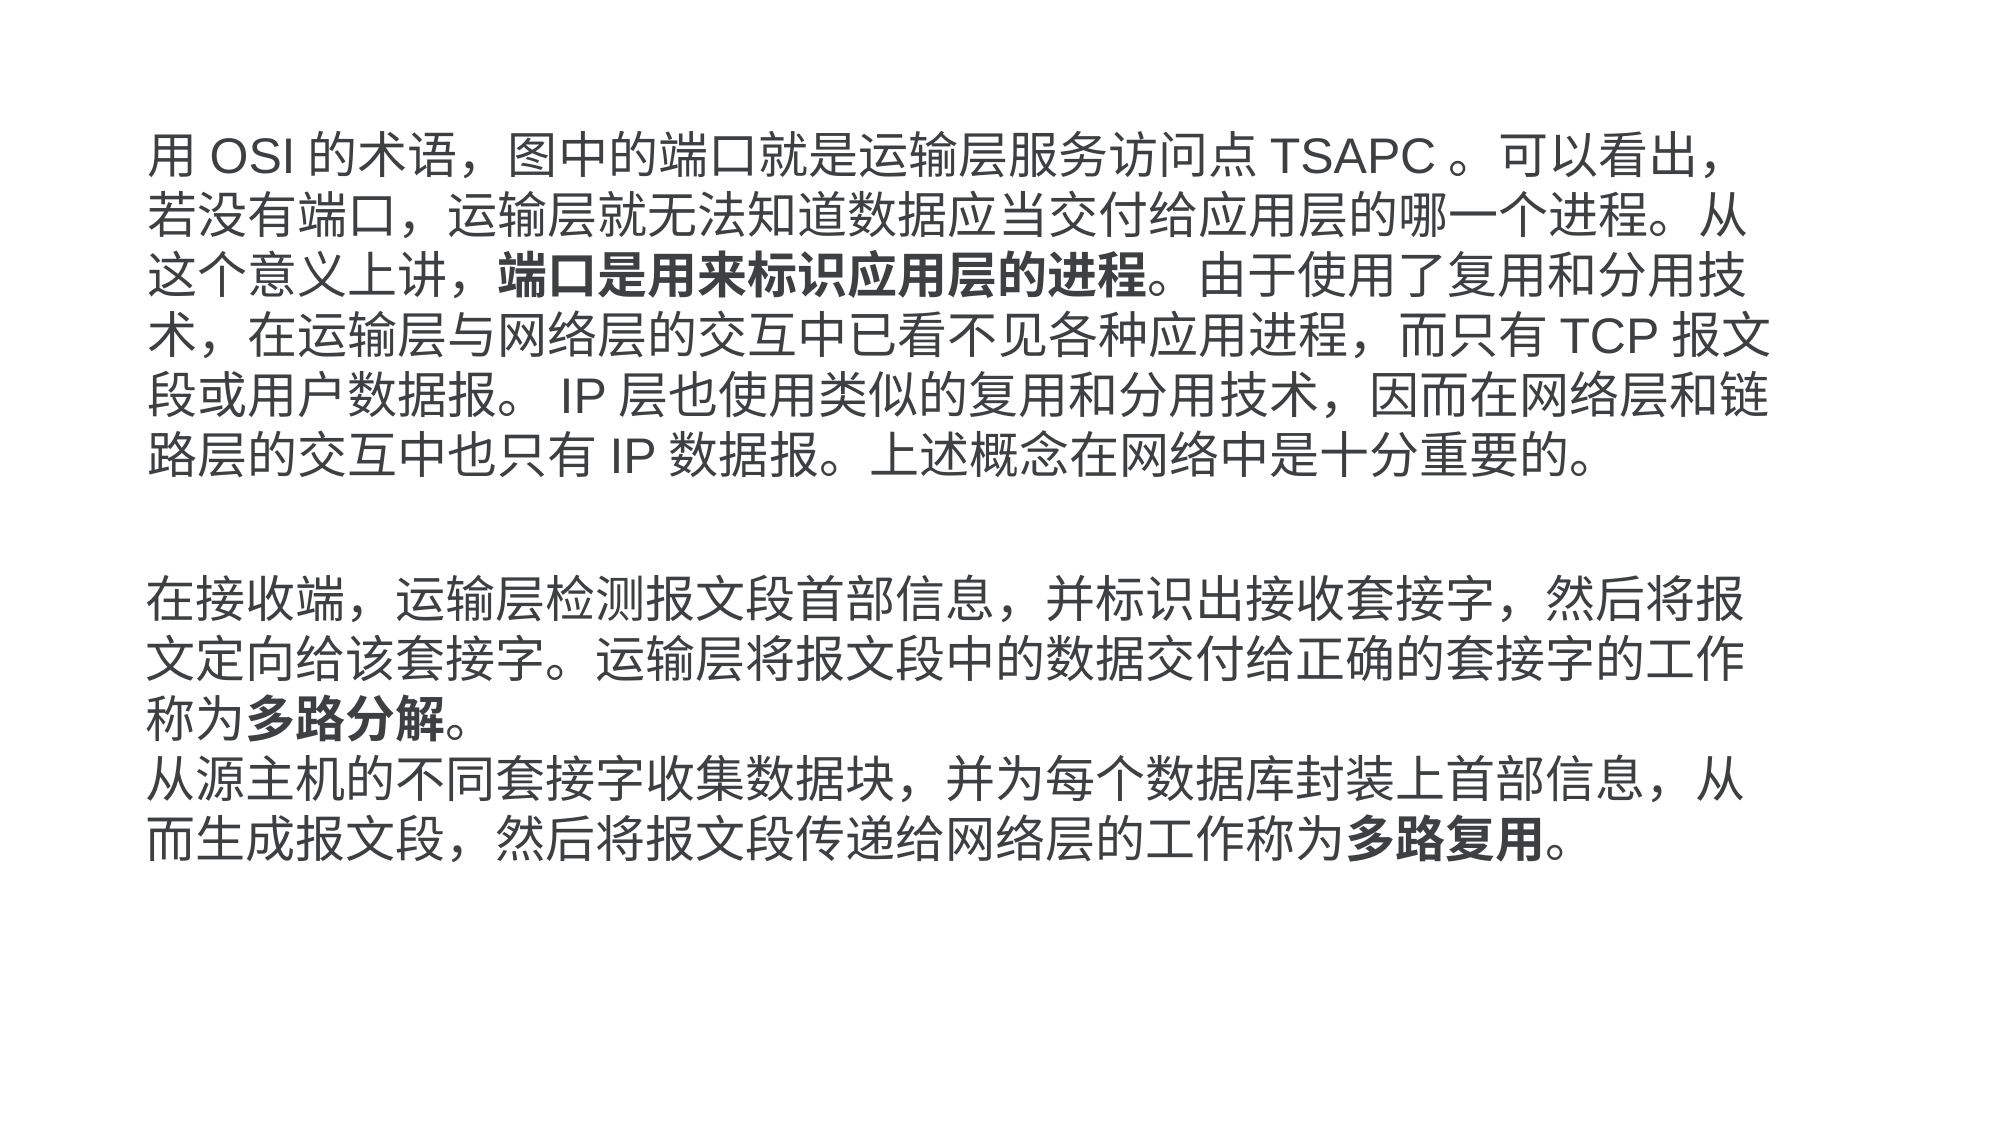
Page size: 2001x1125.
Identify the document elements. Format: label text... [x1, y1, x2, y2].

text_box 用OSI的术语，图中的端口就是运输层服务访问点TSAPC。可以看出，若没有端口，运输层就无法知道数据应当交付给应用层的哪一个进程。从这个意义上讲，端口是用来标识应用层的进程。由于使用了复用和分用技术，在运输层与网络层的交互中已看不见各种应用进程，而只有TCP报文段或用户数据报。IP层也使用类似的复用和分用技术，因而在网络层和链路层的交互中也只有IP数据报。上述概念在网络中是十分重要的。 [132, 116, 1798, 492]
text_box 在接收端，运输层检测报文段首部信息，并标识出接收套接字，然后将报文定向给该套接字。运输层将报文段中的数据交付给正确的套接字的工作称为多路分解。 从源主机的不同套接字收集数据块，并为每个数据库封装上首部信息，从而生成报文段，然后将报文段传递给网络层的工作称为多路复用。 [130, 559, 1803, 875]
